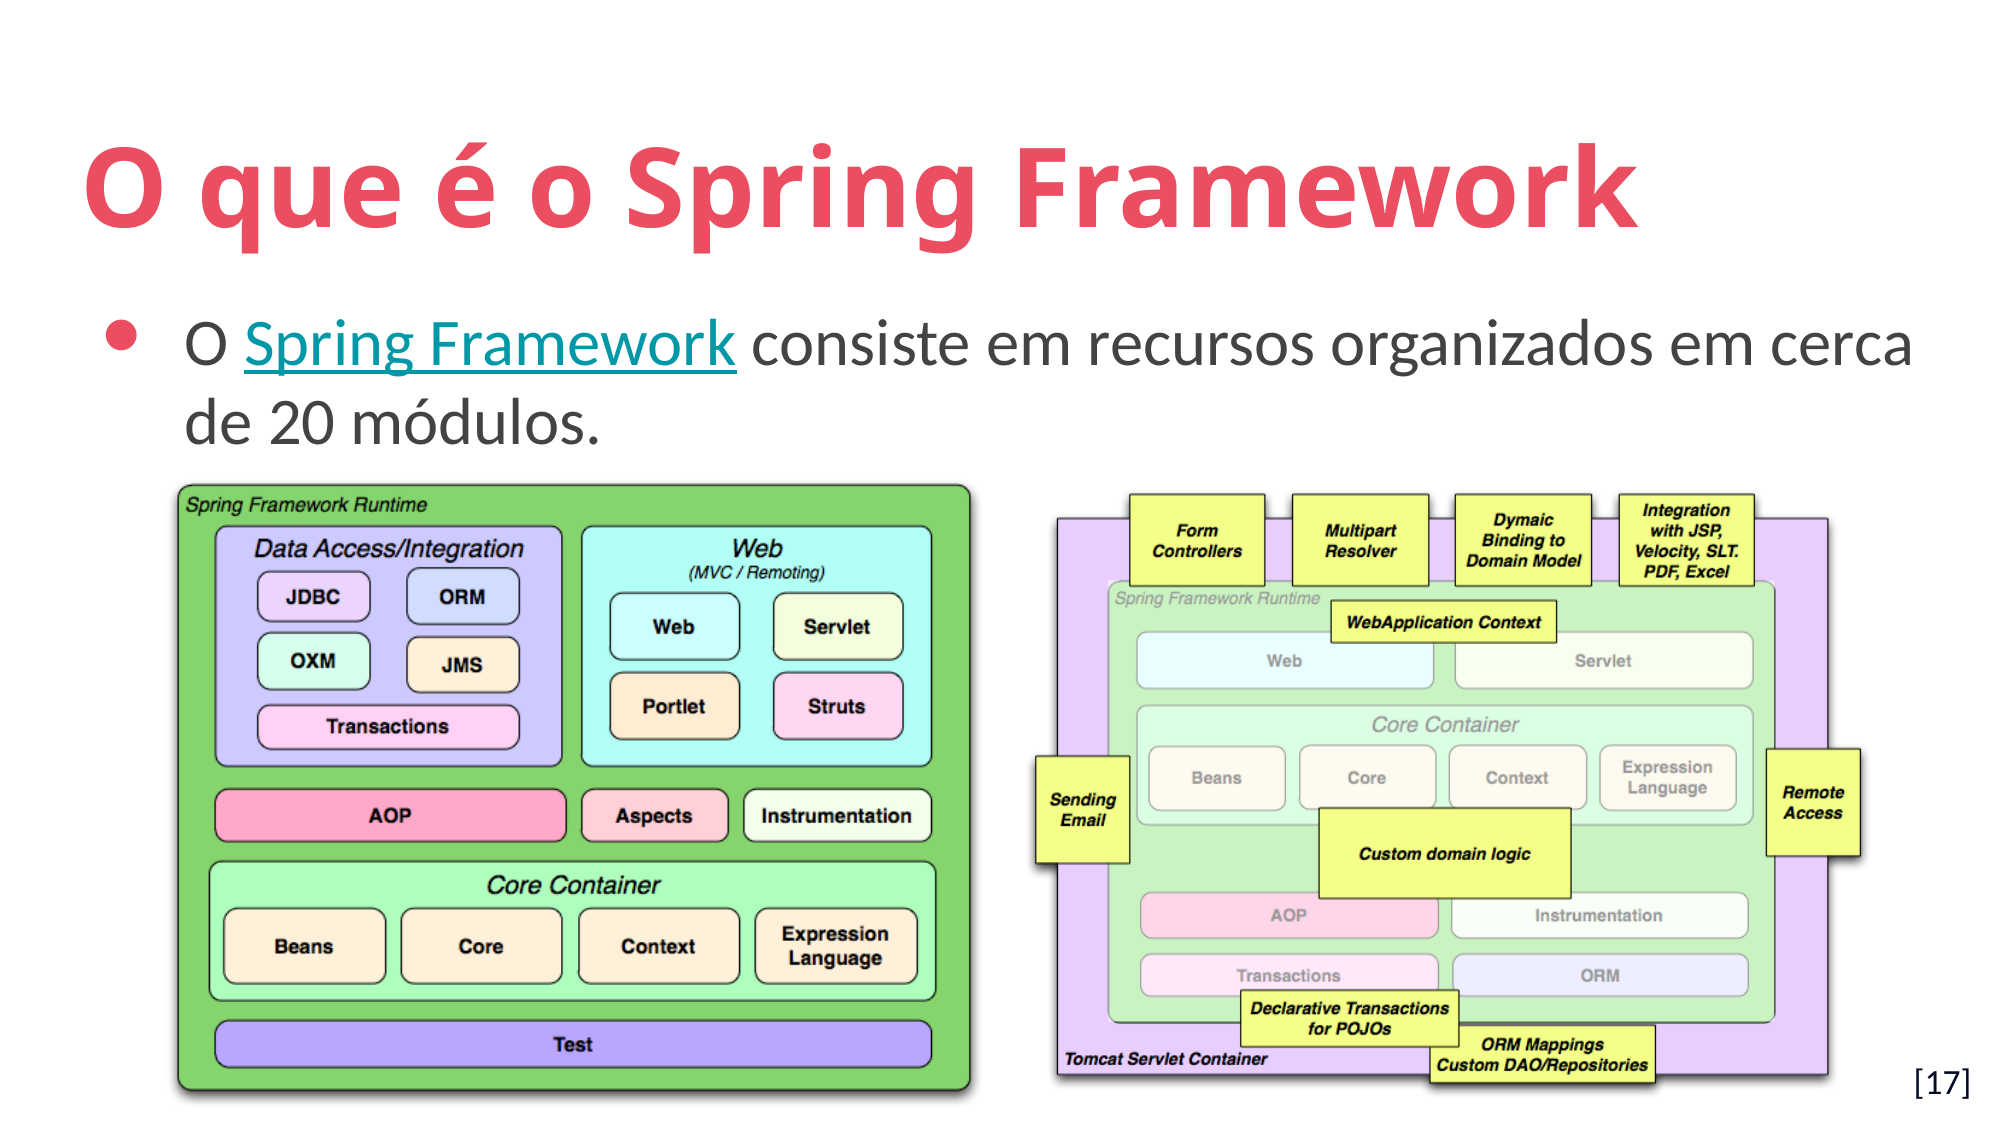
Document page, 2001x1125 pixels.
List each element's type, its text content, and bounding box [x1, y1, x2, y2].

text_box O Spring Framework consiste em recursos organizados em cerca de 20 módulos. [64, 150, 1935, 607]
picture [1021, 485, 1872, 1100]
slide_number [17] [1871, 1038, 1992, 1125]
text_box O que é o Spring Framework [60, 81, 1814, 267]
picture [162, 475, 985, 1111]
